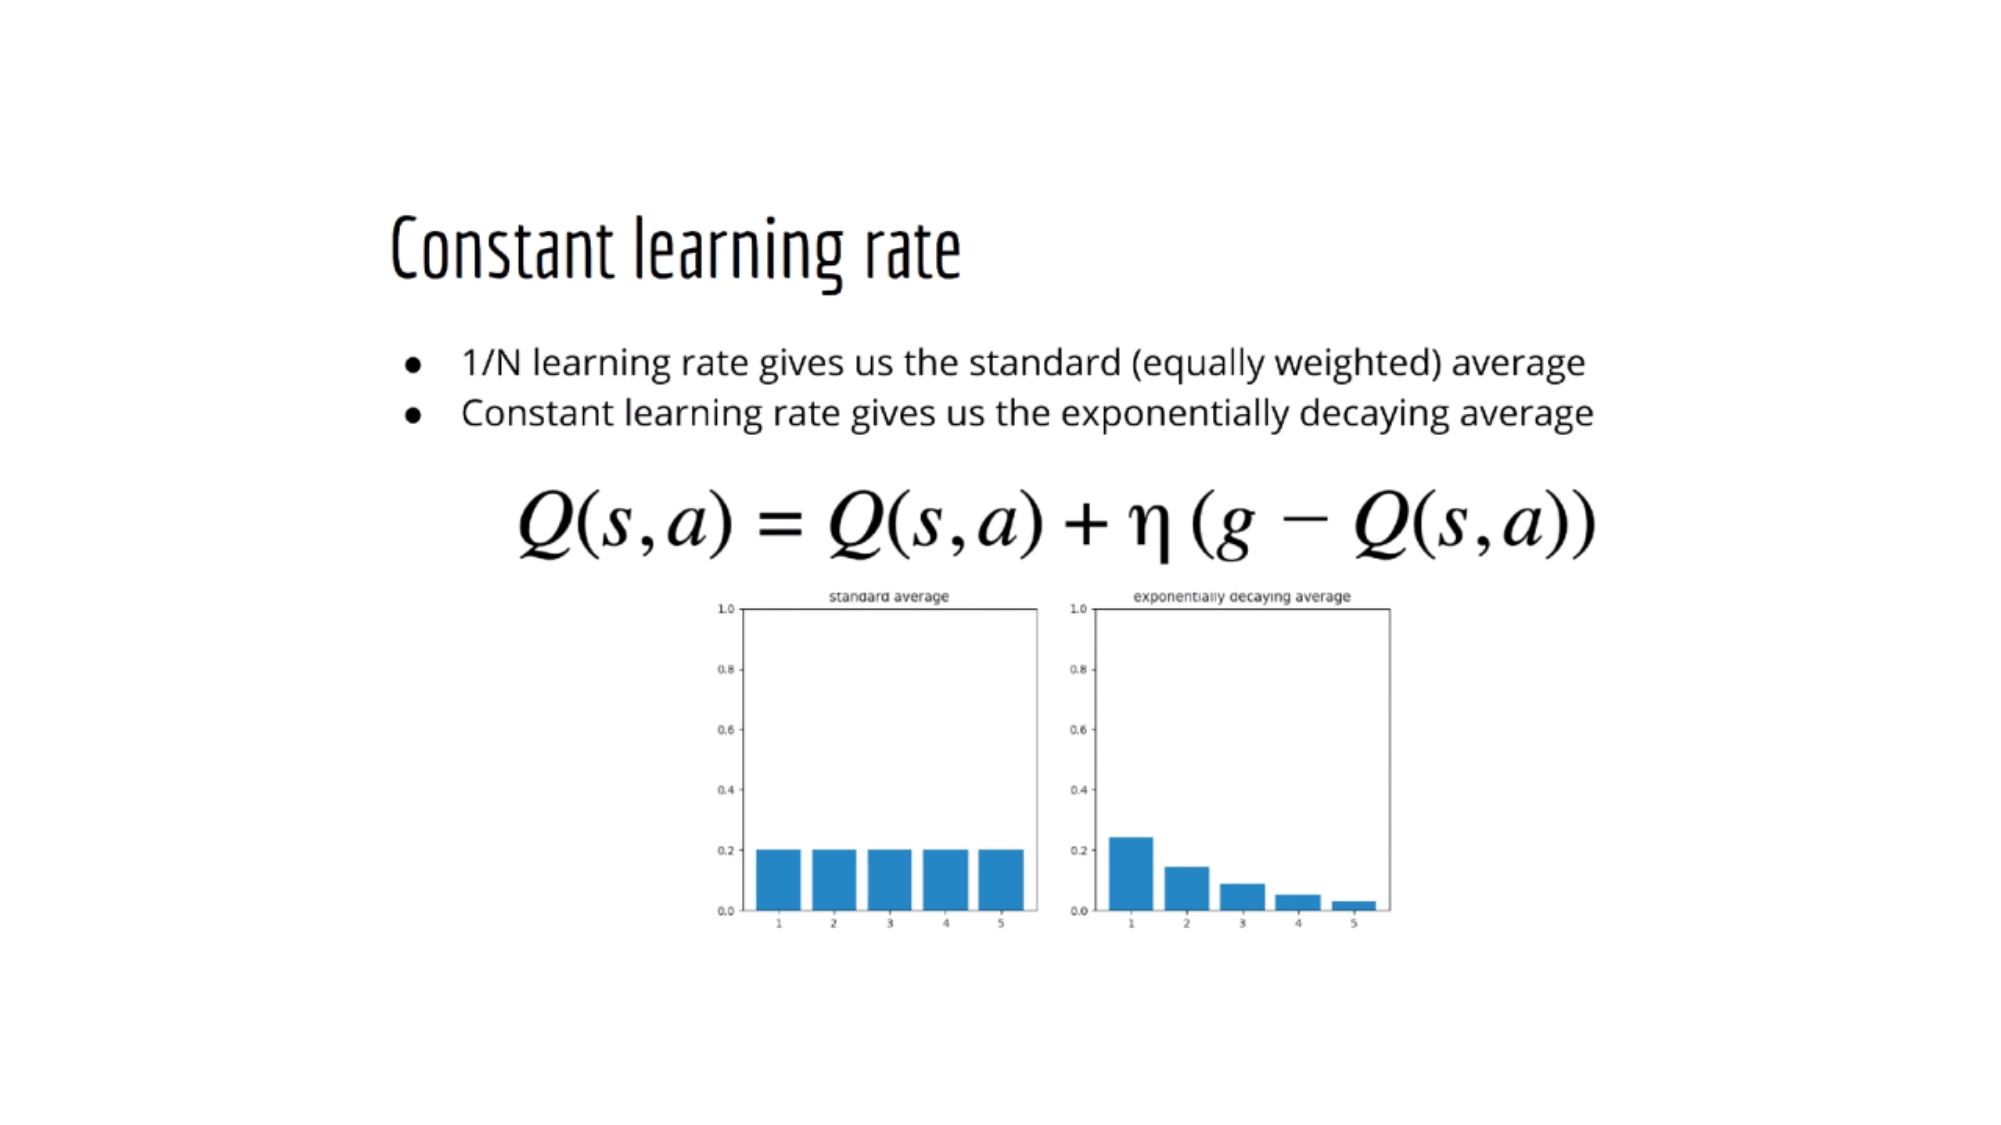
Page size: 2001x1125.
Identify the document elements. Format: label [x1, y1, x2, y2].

picture [364, 189, 1636, 936]
